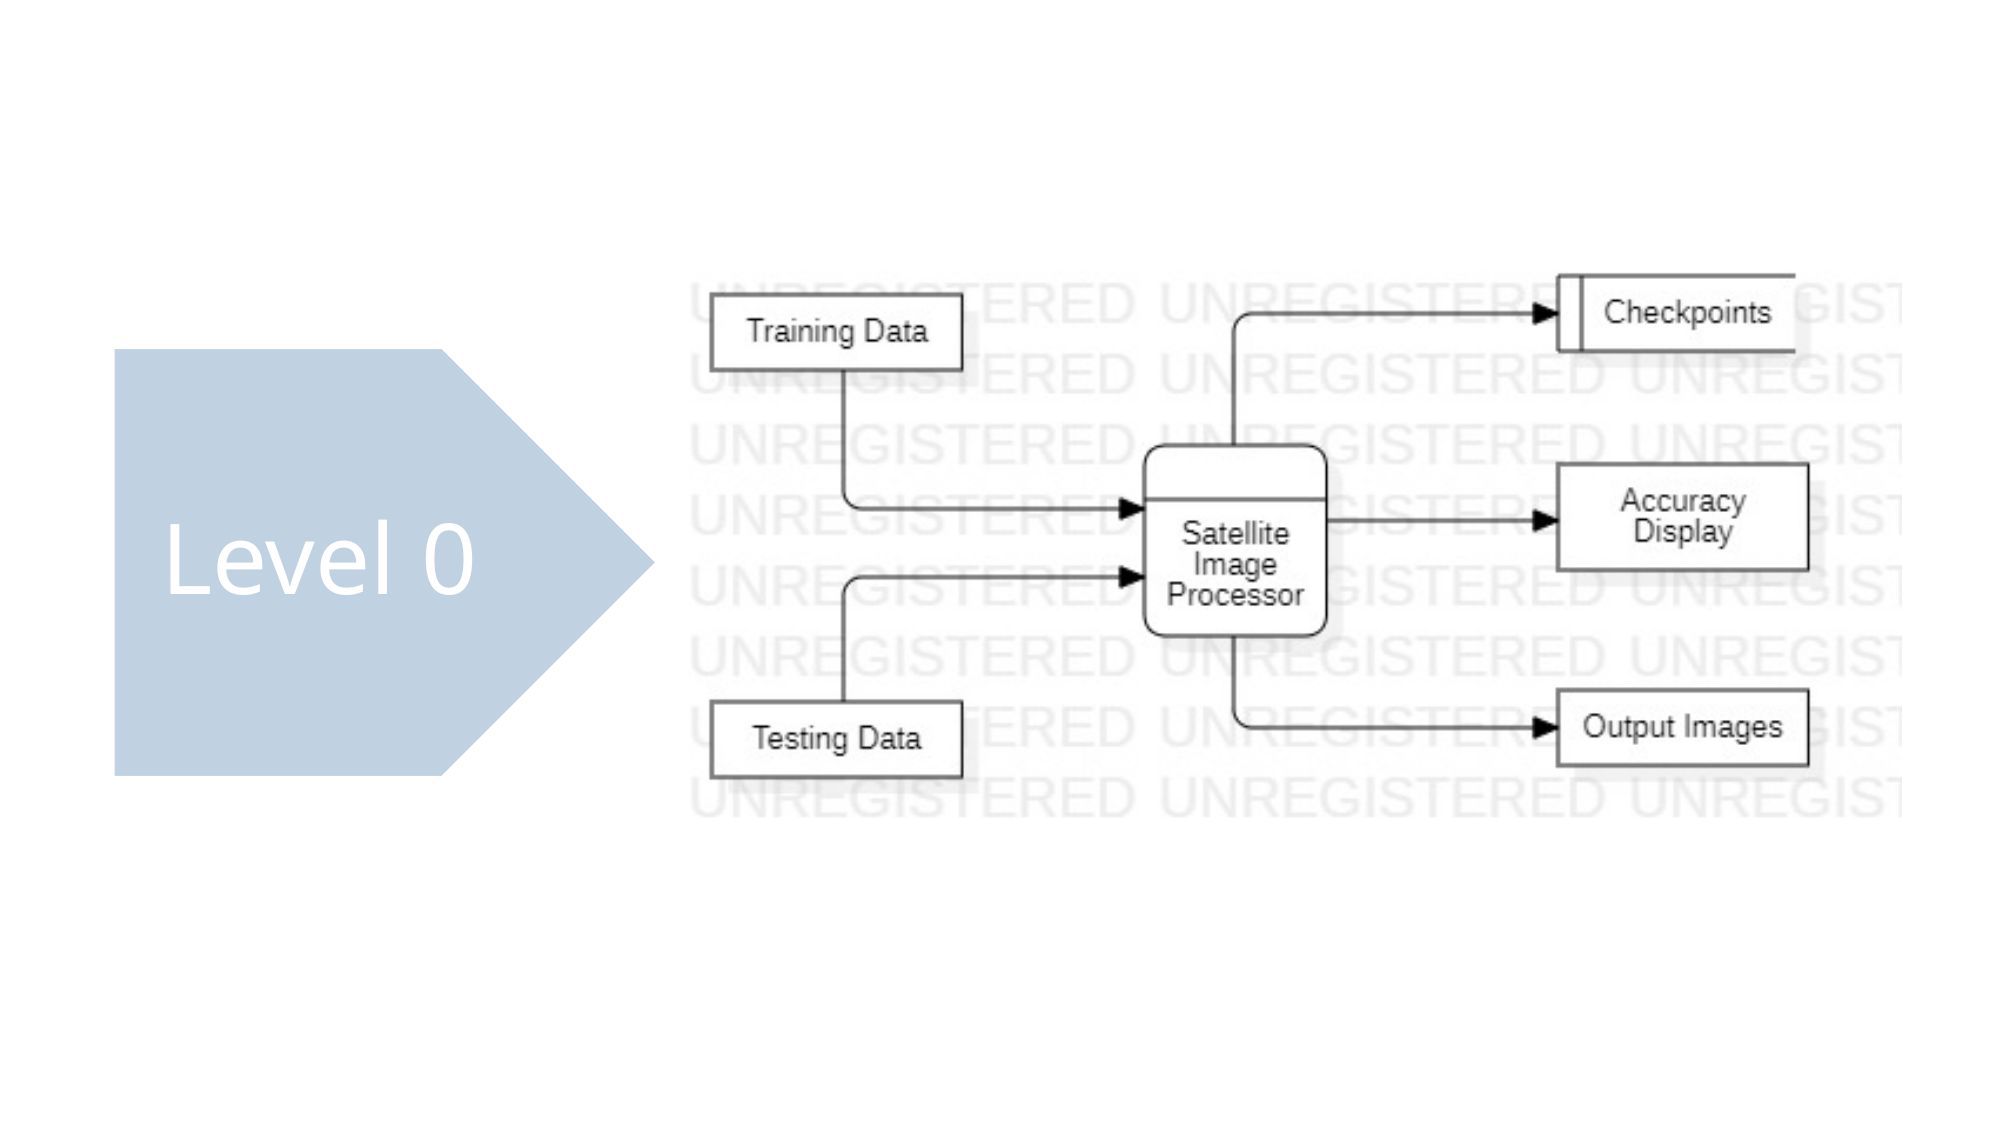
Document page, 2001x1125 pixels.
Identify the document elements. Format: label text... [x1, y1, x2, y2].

text_box [112, 346, 658, 778]
title Level 0 [146, 453, 501, 672]
picture [689, 253, 1903, 872]
